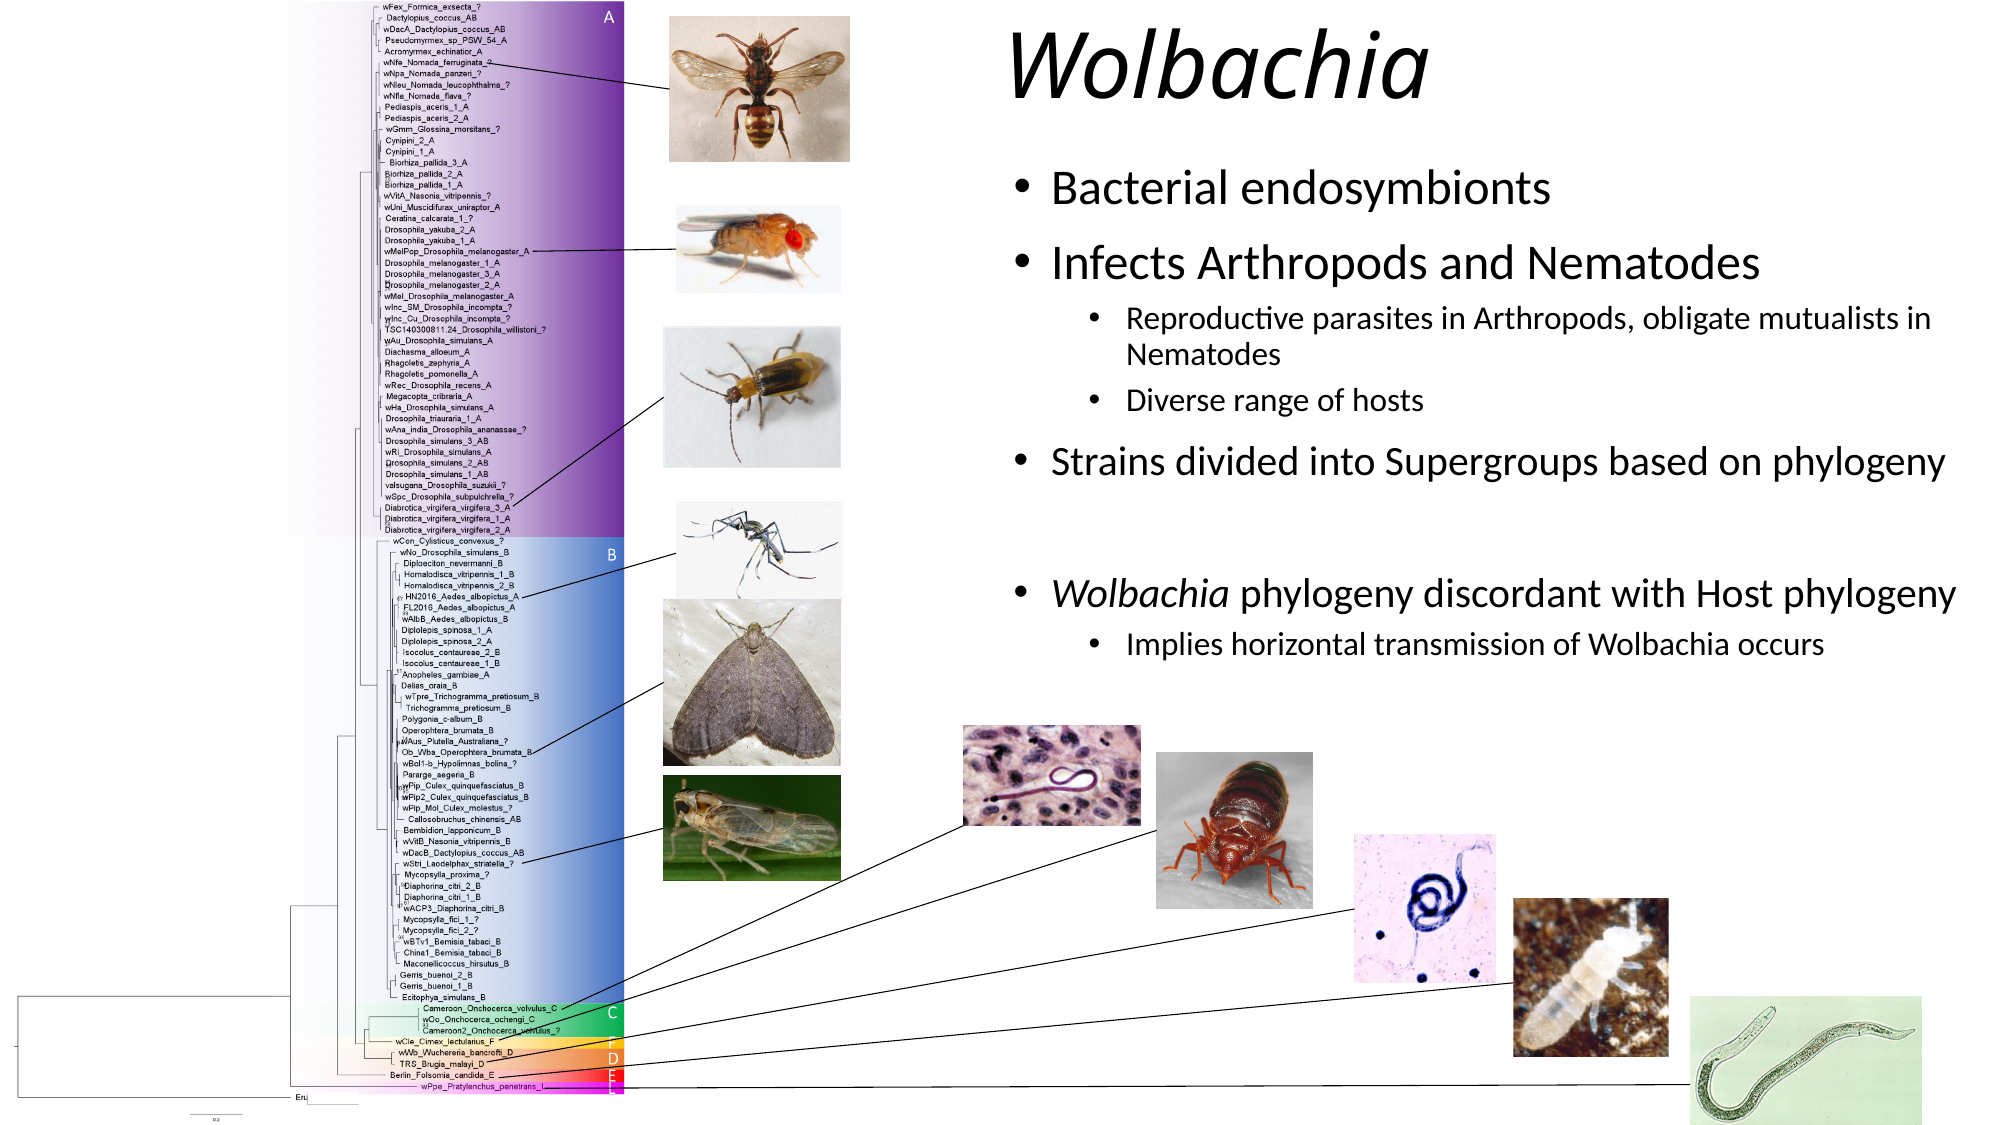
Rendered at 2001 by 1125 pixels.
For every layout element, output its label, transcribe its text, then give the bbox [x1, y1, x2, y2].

picture [1690, 996, 1922, 1125]
picture [676, 205, 841, 293]
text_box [486, 908, 1355, 1062]
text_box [498, 830, 1157, 908]
picture [1354, 834, 1496, 982]
picture [669, 16, 850, 162]
picture [663, 326, 841, 468]
title Wolbachia [988, 0, 2000, 178]
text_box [486, 62, 670, 90]
picture [663, 775, 841, 825]
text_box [532, 682, 664, 754]
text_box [561, 825, 964, 830]
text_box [522, 553, 677, 598]
picture [663, 501, 843, 766]
picture [11, 0, 630, 1125]
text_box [498, 982, 1514, 1078]
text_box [544, 1084, 1691, 1089]
picture [1156, 752, 1313, 908]
picture [963, 725, 1141, 826]
list Bacterial endosymbionts Infects Arthropods and Nematodes Reproductive parasites in Arthropods, obligate mutualists in Nematodes Diverse range of hosts Strains divided into Supergroups based on phylogeny Wolbachia phylogeny discordant with Host phylogeny Implies horizontal transmission of Wolbachia occurs [998, 178, 2000, 725]
picture [1513, 898, 1669, 1057]
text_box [512, 397, 664, 507]
